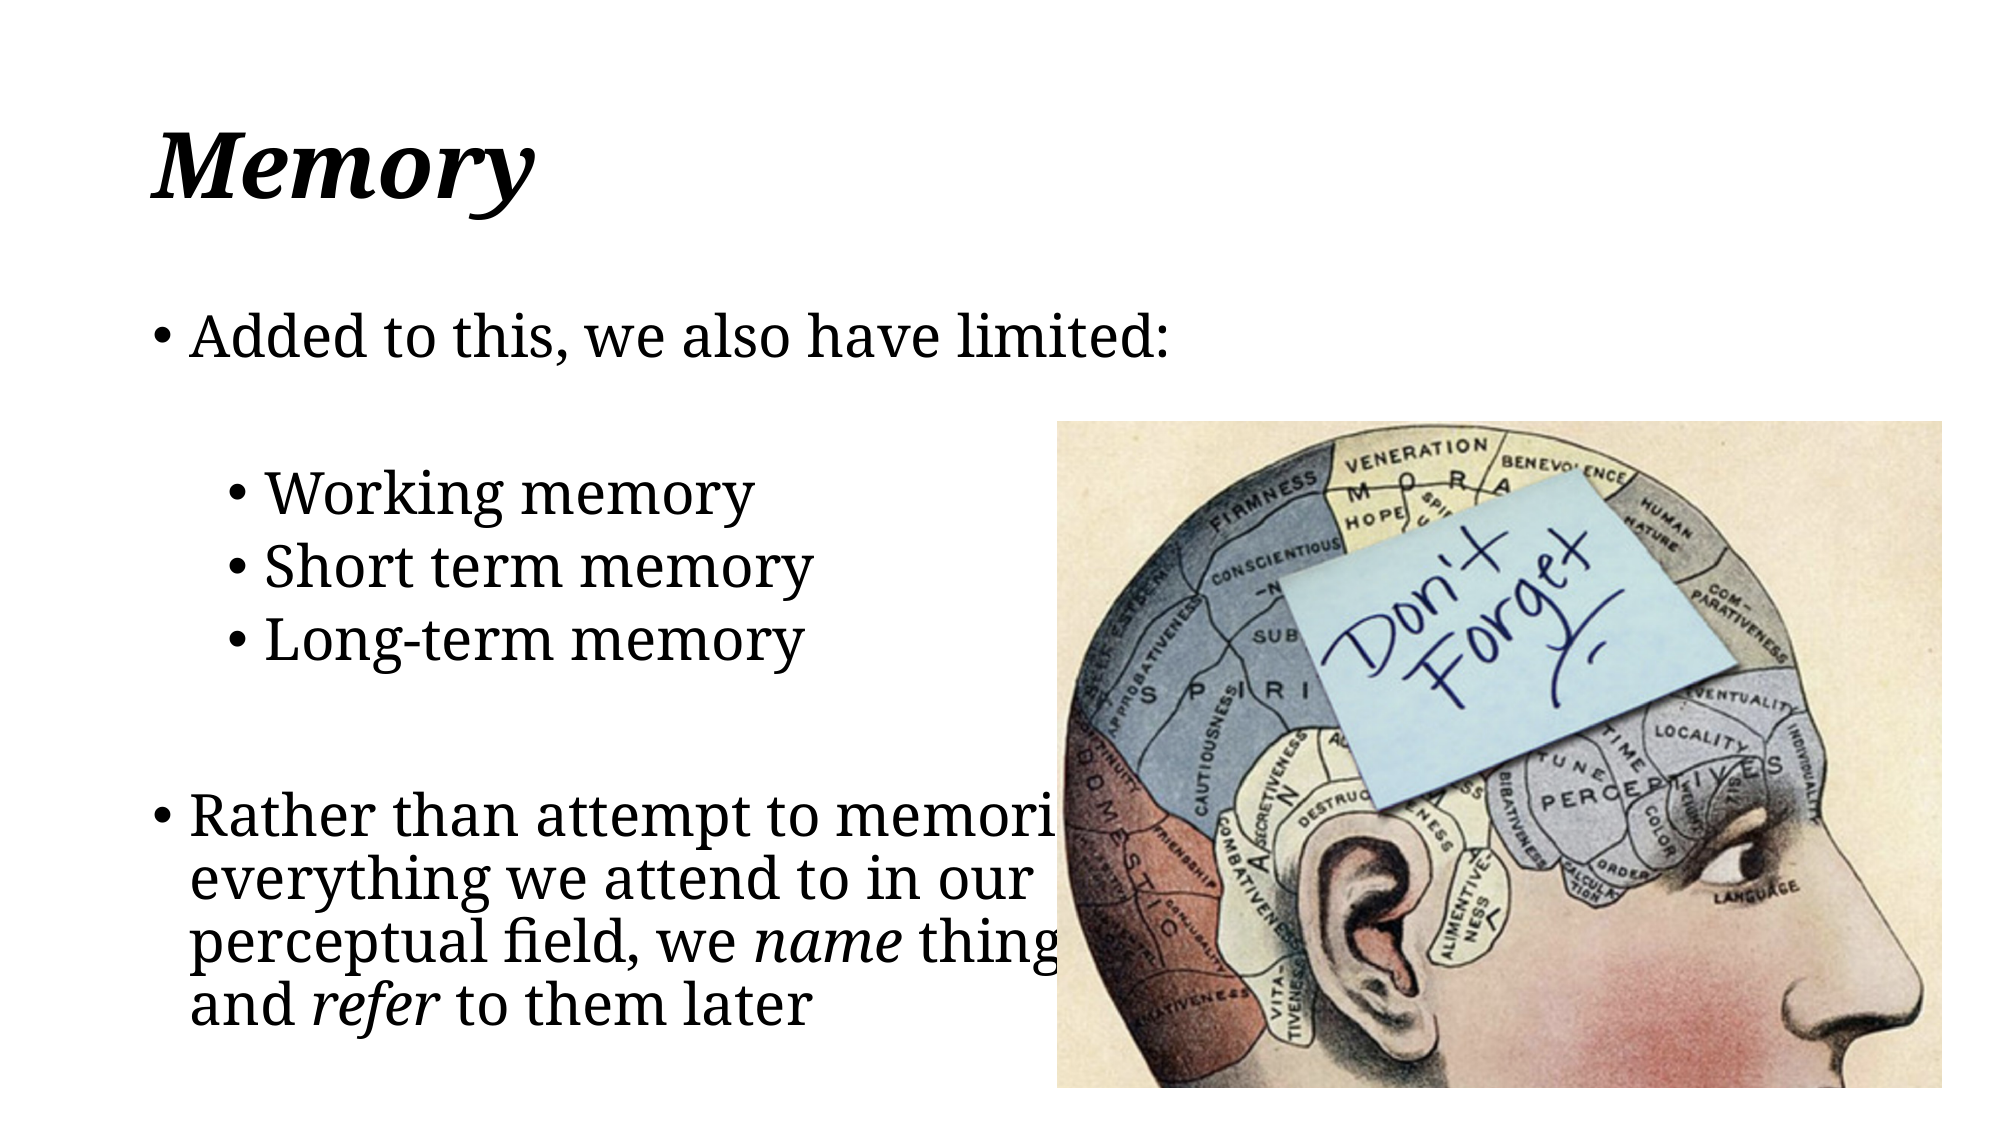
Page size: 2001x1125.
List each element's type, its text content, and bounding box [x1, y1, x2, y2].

title Memory [137, 59, 1863, 278]
list Added to this, we also have limited: Working memory Short term memory Long-term memory Rather than attempt to memorize everything we attend to in our perceptual field, we name things and refer to them later [137, 299, 1863, 1125]
picture [1056, 421, 1942, 1089]
